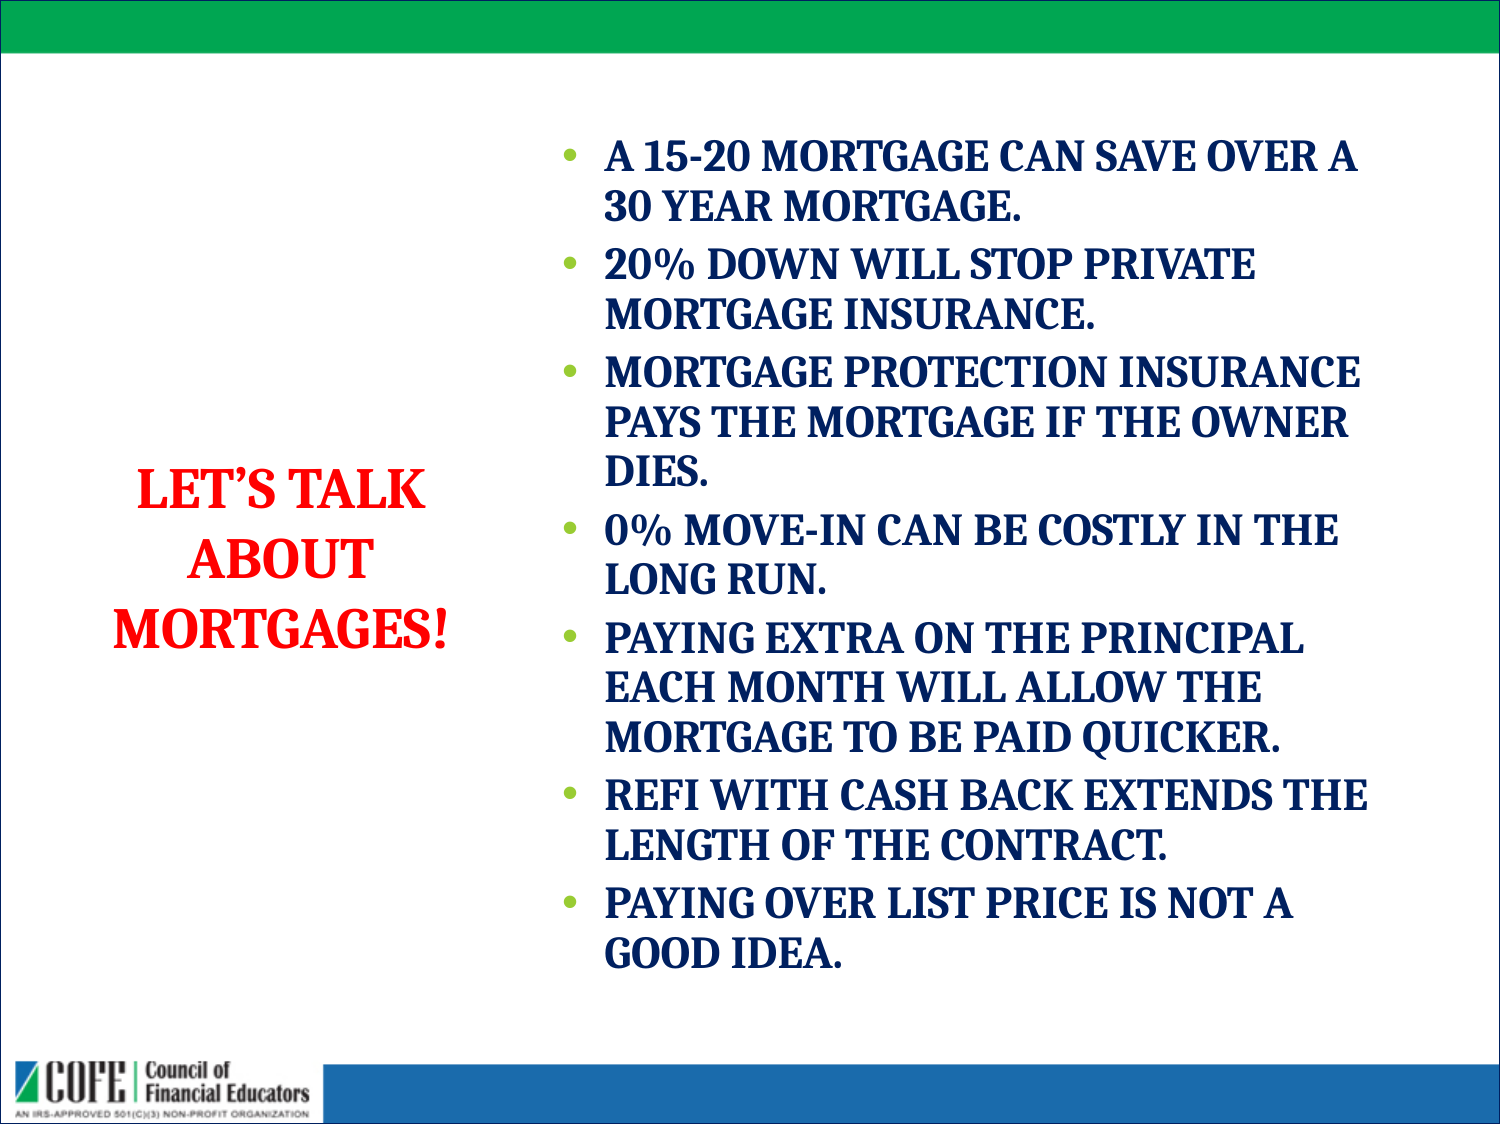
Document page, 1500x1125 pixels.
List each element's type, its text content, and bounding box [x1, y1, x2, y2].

list A 15-20 MORTGAGE CAN SAVE OVER A 30 YEAR MORTGAGE. 20% DOWN WILL STOP PRIVATE MORTGAGE INSURANCE. MORTGAGE PROTECTION INSURANCE PAYS THE MORTGAGE IF THE OWNER DIES. 0% MOVE-IN CAN BE COSTLY IN THE LONG RUN. PAYING EXTRA ON THE PRINCIPAL EACH MONTH WILL ALLOW THE MORTGAGE TO BE PAID QUICKER. REFI WITH CASH BACK EXTENDS THE LENGTH OF THE CONTRACT. PAYING OVER LIST PRICE IS NOT A GOOD IDEA. [547, 97, 1397, 1014]
title LET’S TALK ABOUT MORTGAGES! [84, 189, 479, 921]
picture [1, 1, 1499, 1123]
